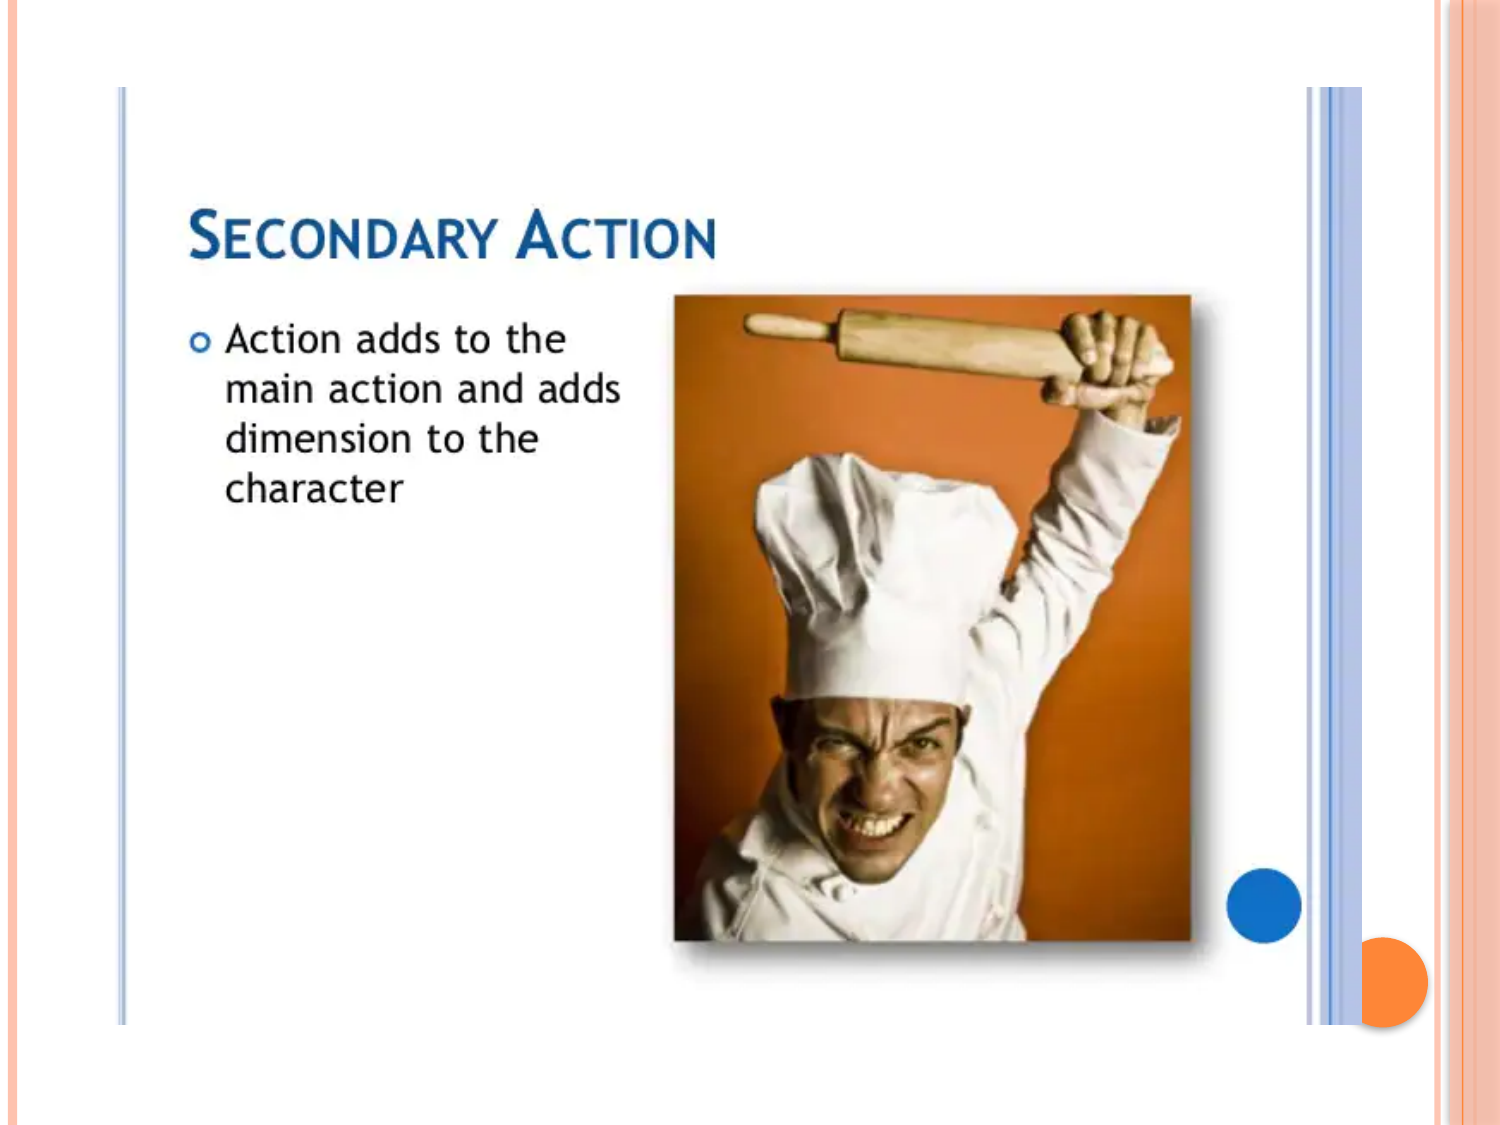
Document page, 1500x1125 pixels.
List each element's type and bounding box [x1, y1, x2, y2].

list [111, 86, 1363, 1025]
